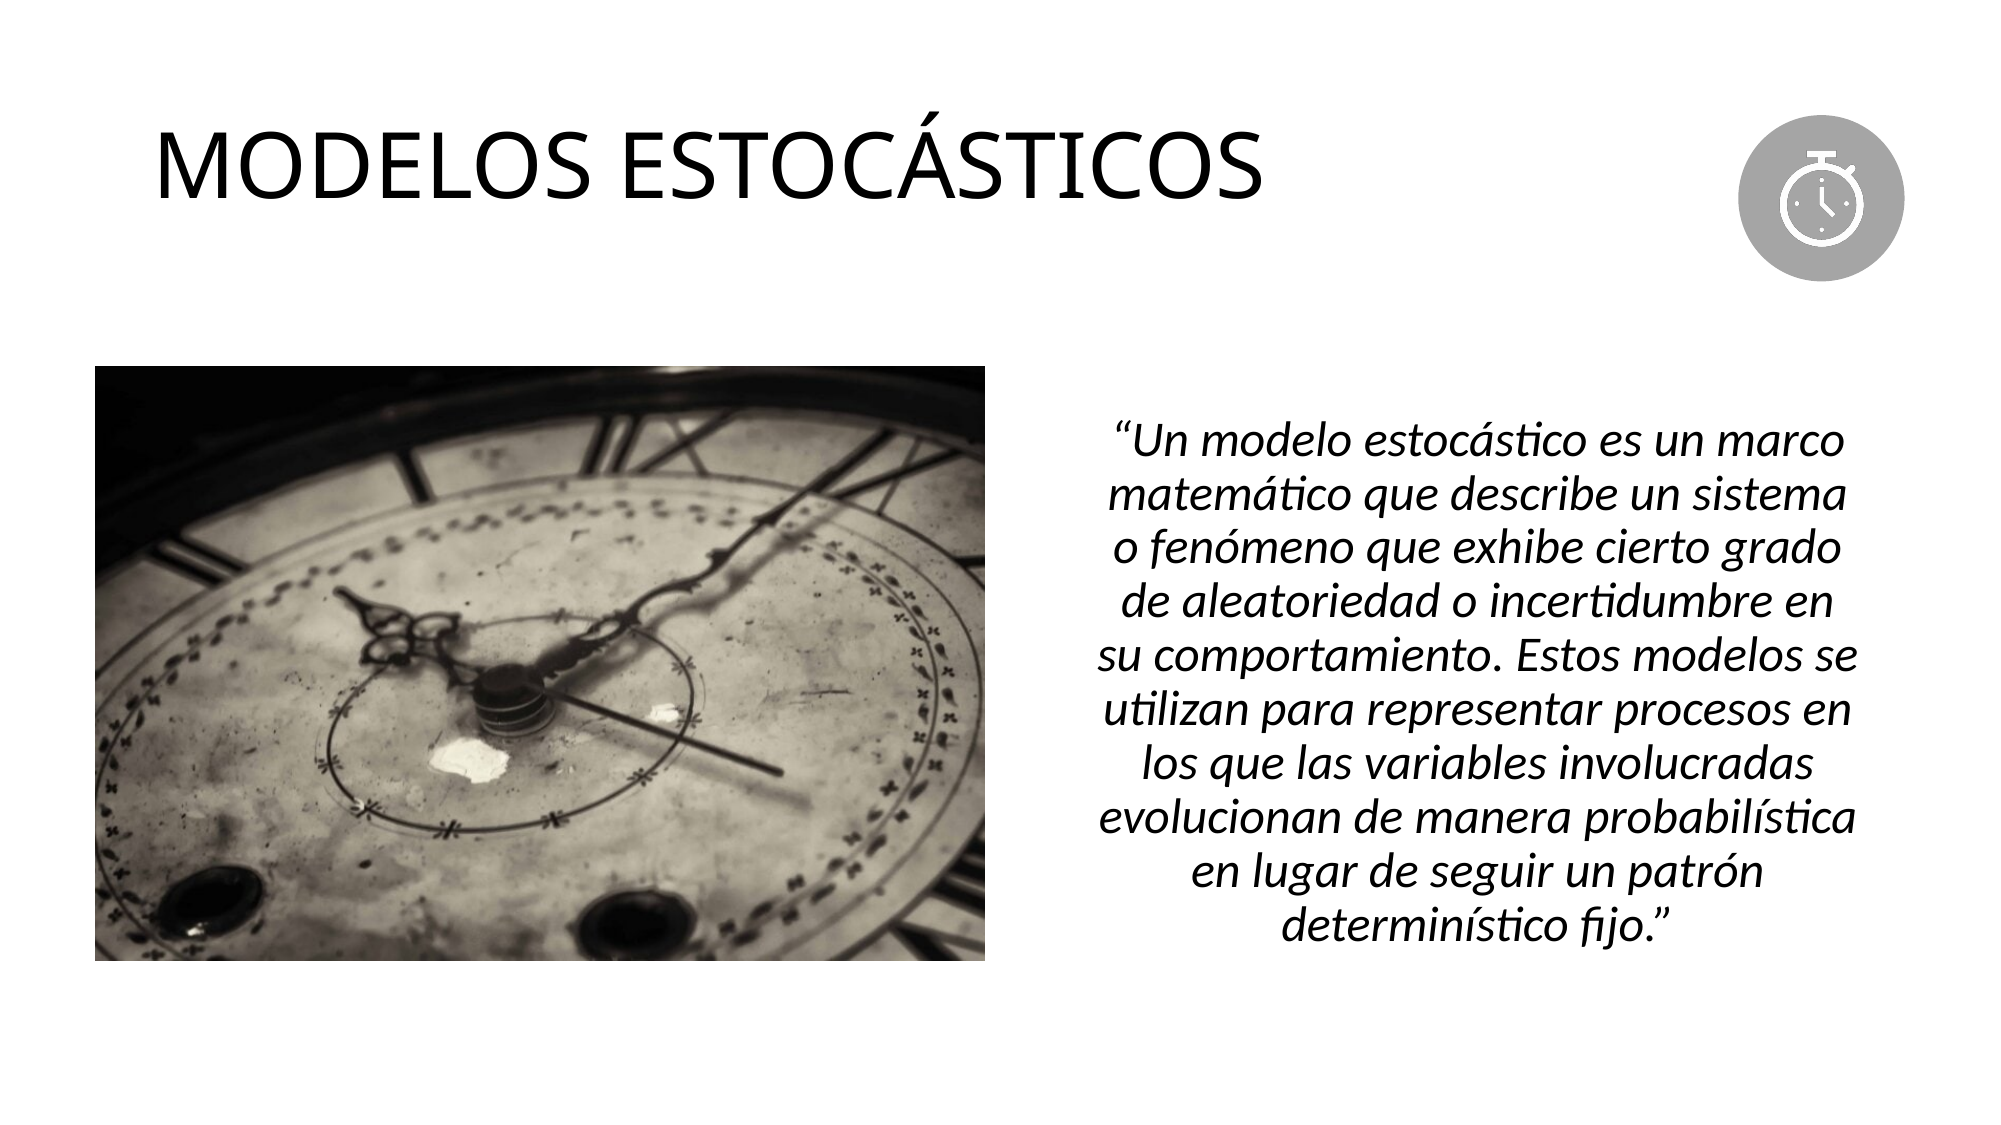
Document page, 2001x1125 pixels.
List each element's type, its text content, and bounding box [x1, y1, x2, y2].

title MODELOS ESTOCÁSTICOS [137, 59, 1863, 278]
list “Un modelo estocástico es un marco matemático que describe un sistema o fenómeno que exhibe cierto grado de aleatoriedad o incertidumbre en su comportamiento. Estos modelos se utilizan para representar procesos en los que las variables involucradas evolucionan de manera probabilística en lugar de seguir un patrón determinístico fijo.” [1078, 405, 1878, 961]
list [95, 365, 985, 961]
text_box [1738, 115, 1905, 282]
